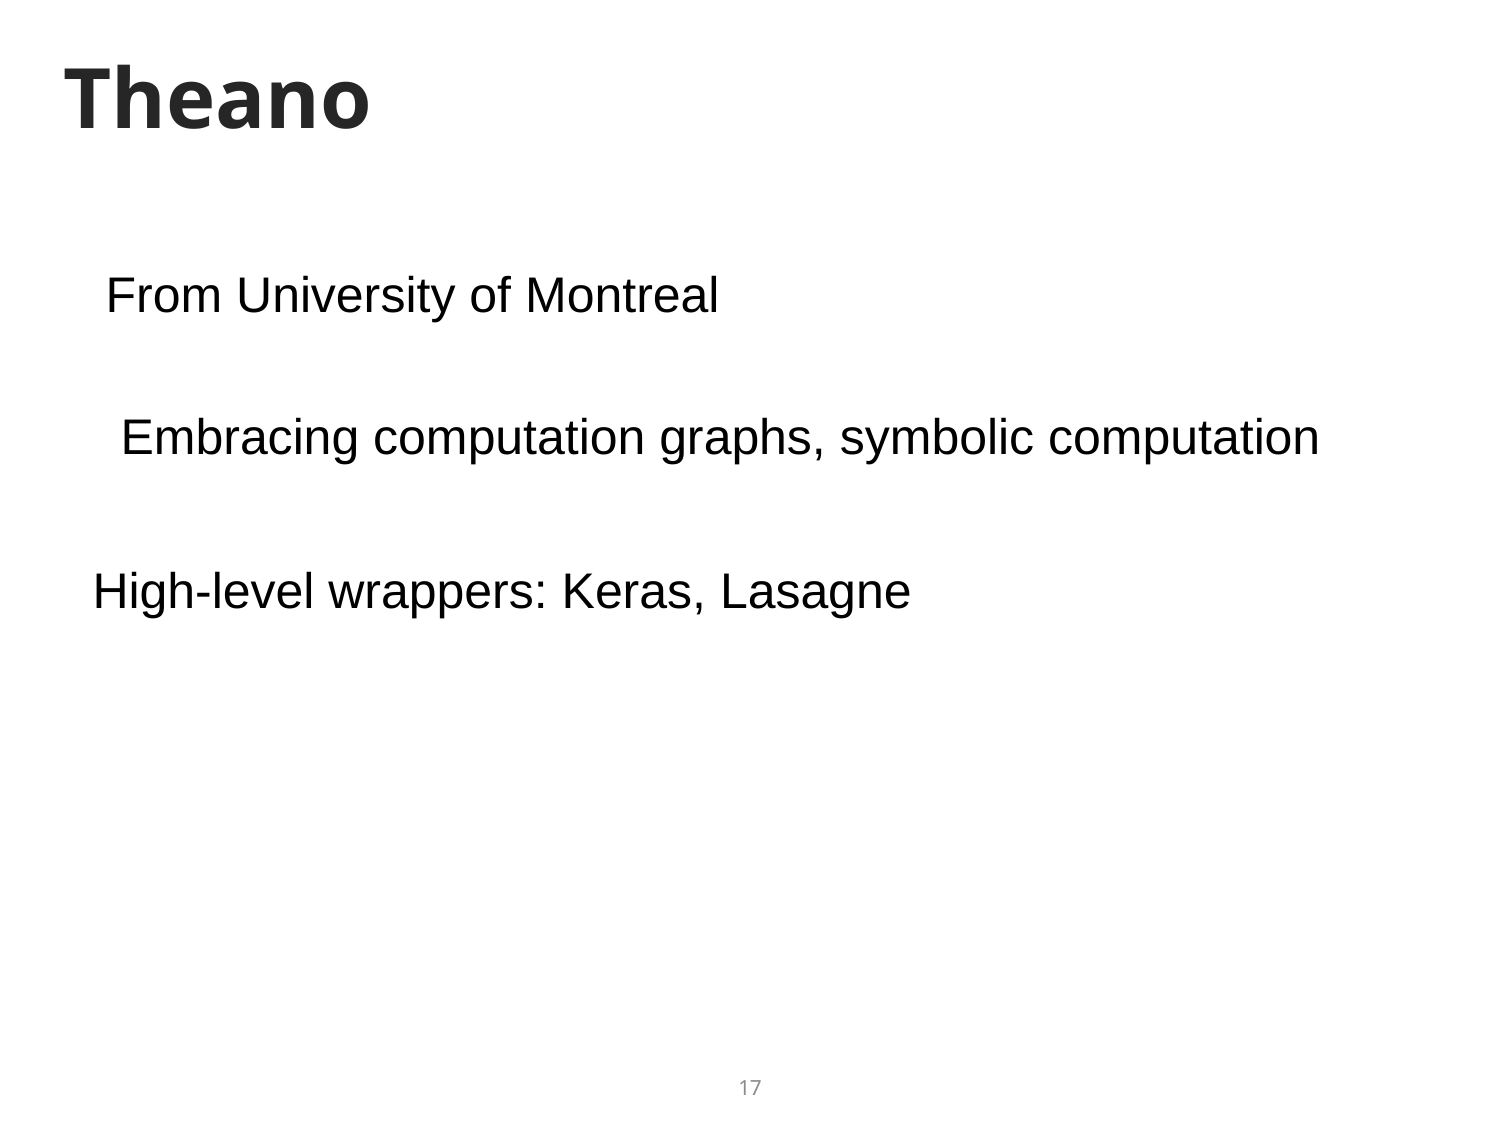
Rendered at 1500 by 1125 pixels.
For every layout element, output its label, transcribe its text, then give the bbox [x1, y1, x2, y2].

slide_number 17 [575, 1058, 925, 1119]
text_box High-level wrappers: Keras, Lasagne [78, 550, 927, 626]
text_box Embracing computation graphs, symbolic computation [105, 397, 1336, 472]
title Theano [48, 41, 1456, 149]
text_box From University of Montreal [90, 255, 735, 330]
